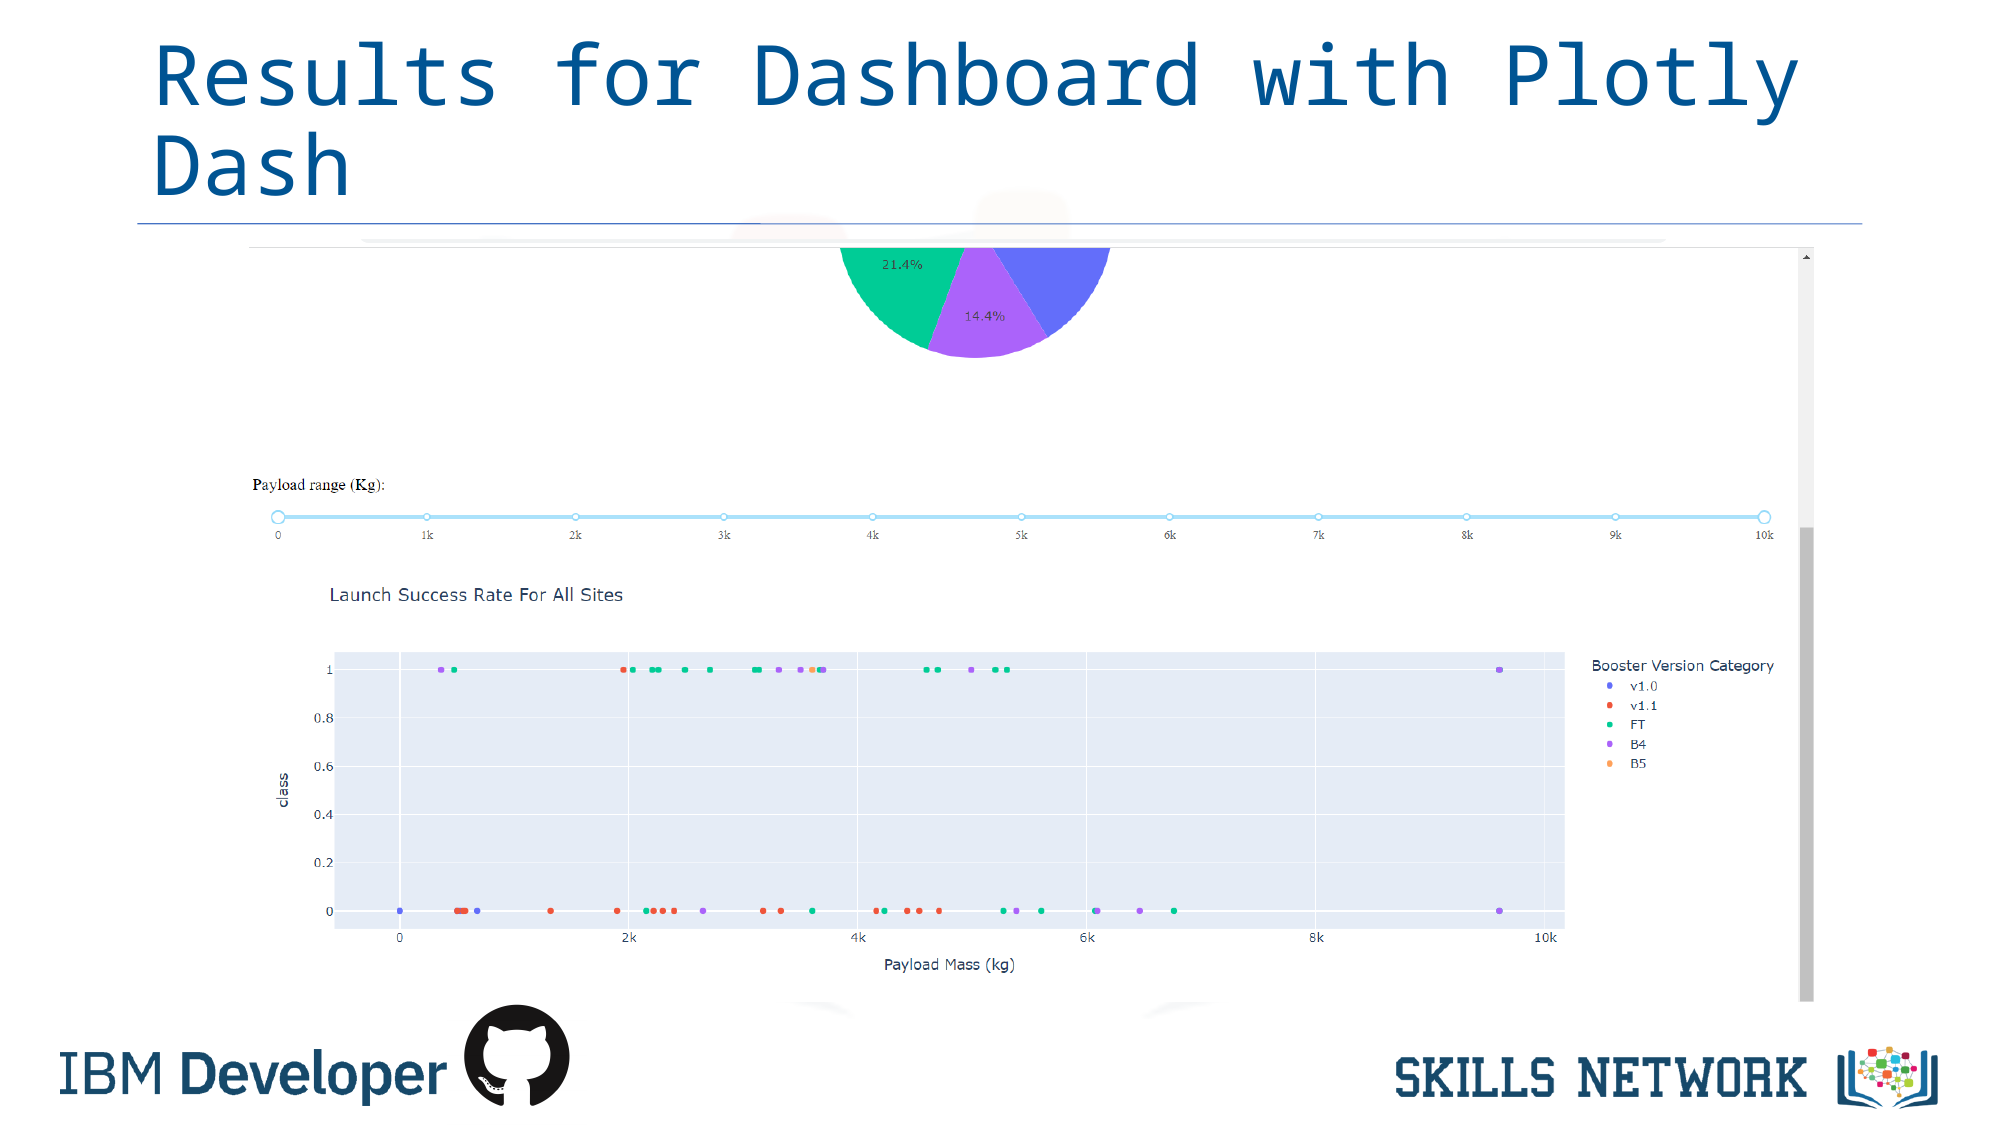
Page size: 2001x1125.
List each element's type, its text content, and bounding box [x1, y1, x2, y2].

picture [55, 239, 1814, 1125]
title Results for Dashboard with Plotly Dash [137, 14, 1863, 232]
picture [1390, 1045, 1945, 1111]
